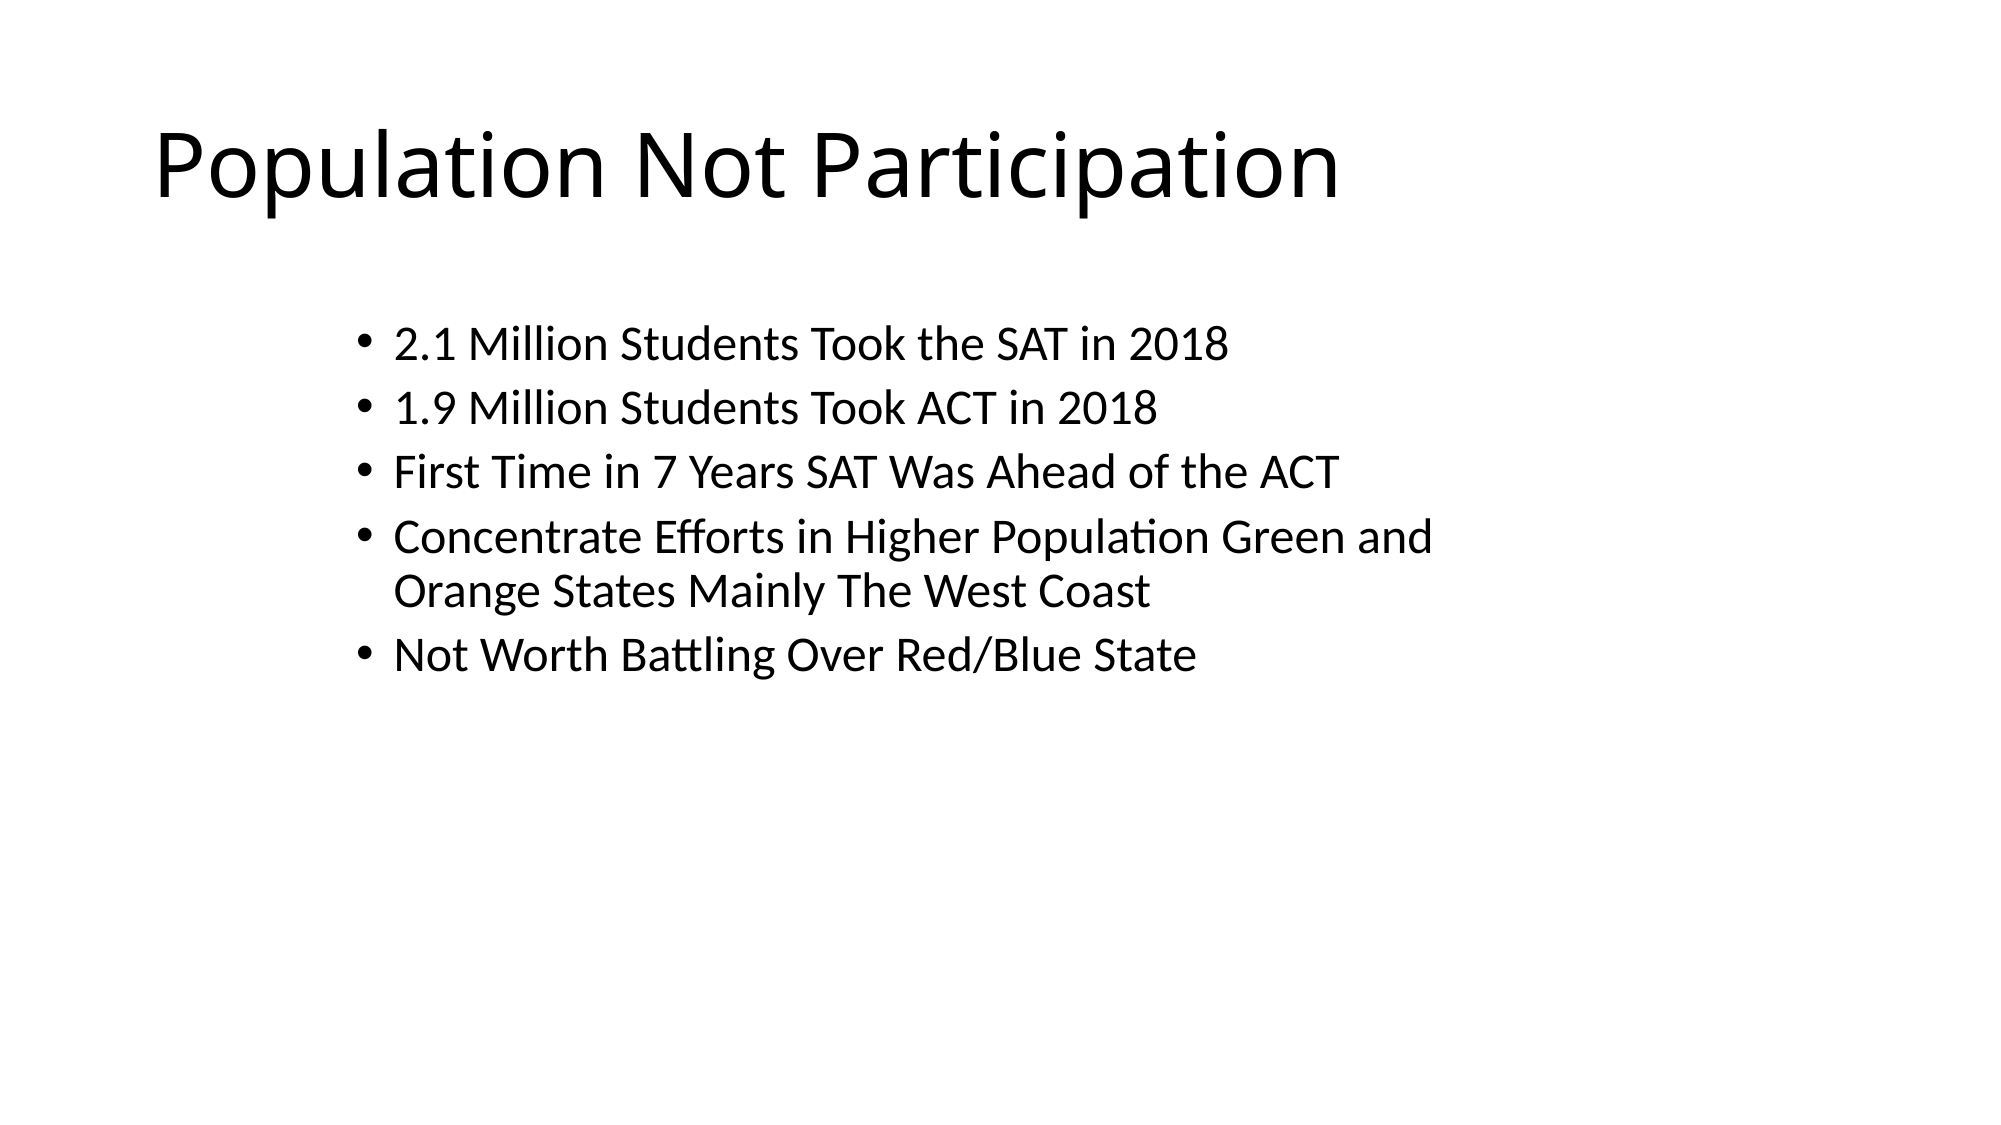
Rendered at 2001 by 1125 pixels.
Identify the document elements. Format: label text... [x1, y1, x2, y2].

list 2.1 Million Students Took the SAT in 2018 1.9 Million Students Took ACT in 2018 First Time in 7 Years SAT Was Ahead of the ACT Concentrate Efforts in Higher Population Green and Orange States Mainly The West Coast Not Worth Battling Over Red/Blue State [266, 309, 1545, 966]
title Population Not Participation [137, 59, 1863, 278]
